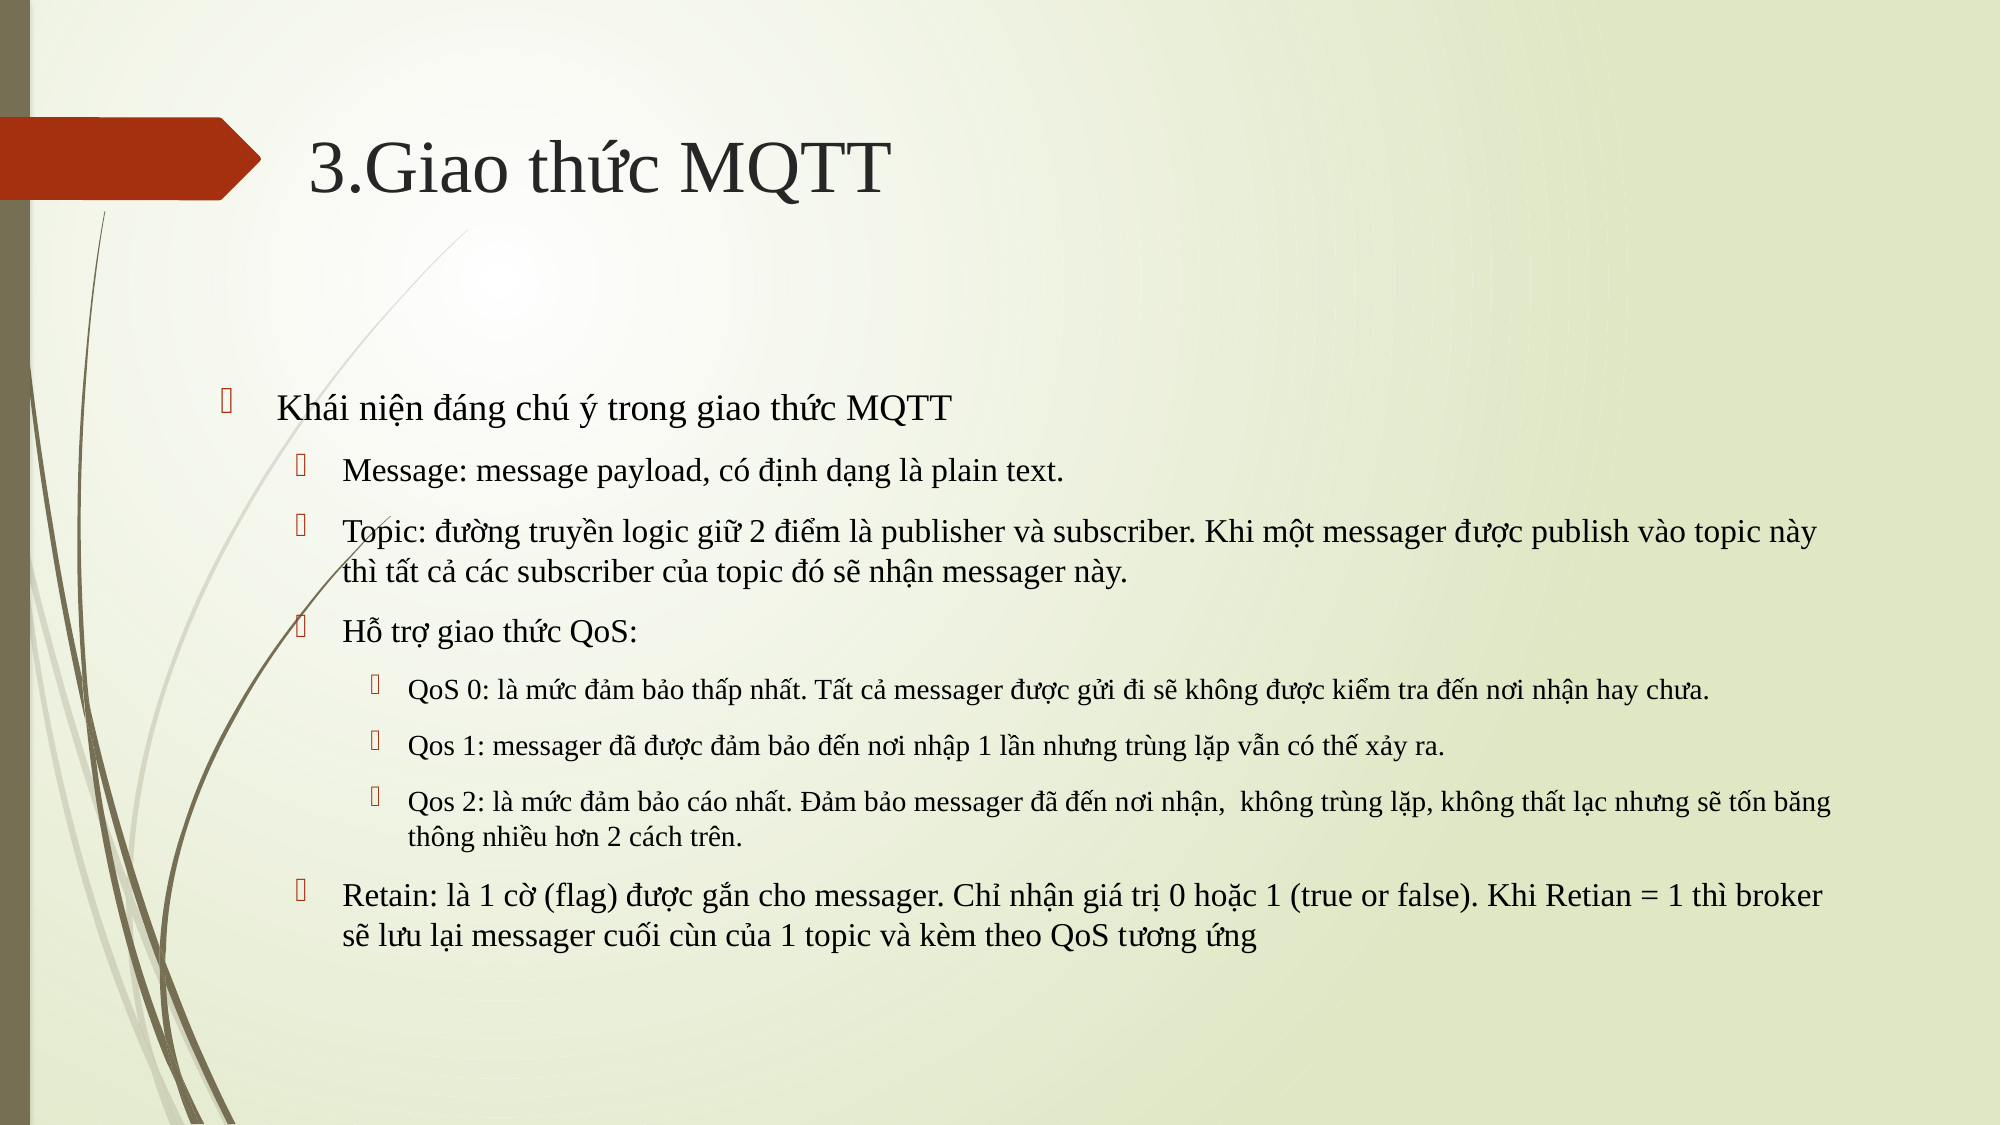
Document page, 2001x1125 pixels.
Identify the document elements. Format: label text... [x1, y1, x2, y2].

title 3.Giao thức MQTT [293, 110, 1756, 321]
list Khái niện đáng chú ý trong giao thức MQTT Message: message payload, có định dạng là plain text. Topic: đường truyền logic giữ 2 điểm là publisher và subscriber. Khi một messager được publish vào topic này thì tất cả các subscriber của topic đó sẽ nhận messager này. Hỗ trợ giao thức QoS: QoS 0: là mức đảm bảo thấp nhất. Tất cả messager được gửi đi sẽ không được kiểm tra đến nơi nhận hay chưa. Qos 1: messager đã được đảm bảo đến nơi nhập 1 lần nhưng trùng lặp vẫn có thế xảy ra. Qos 2: là mức đảm bảo cáo nhất. Đảm bảo messager đã đến nơi nhận, không trùng lặp, không thất lạc nhưng sẽ tốn băng thông nhiều hơn 2 cách trên. Retain: là 1 cờ (flag) được gắn cho messager. Chỉ nhận giá trị 0 hoặc 1 (true or false). Khi Retian = 1 thì broker sẽ lưu lại messager cuối cùn của 1 topic và kèm theo QoS tương ứng [205, 375, 1875, 1087]
